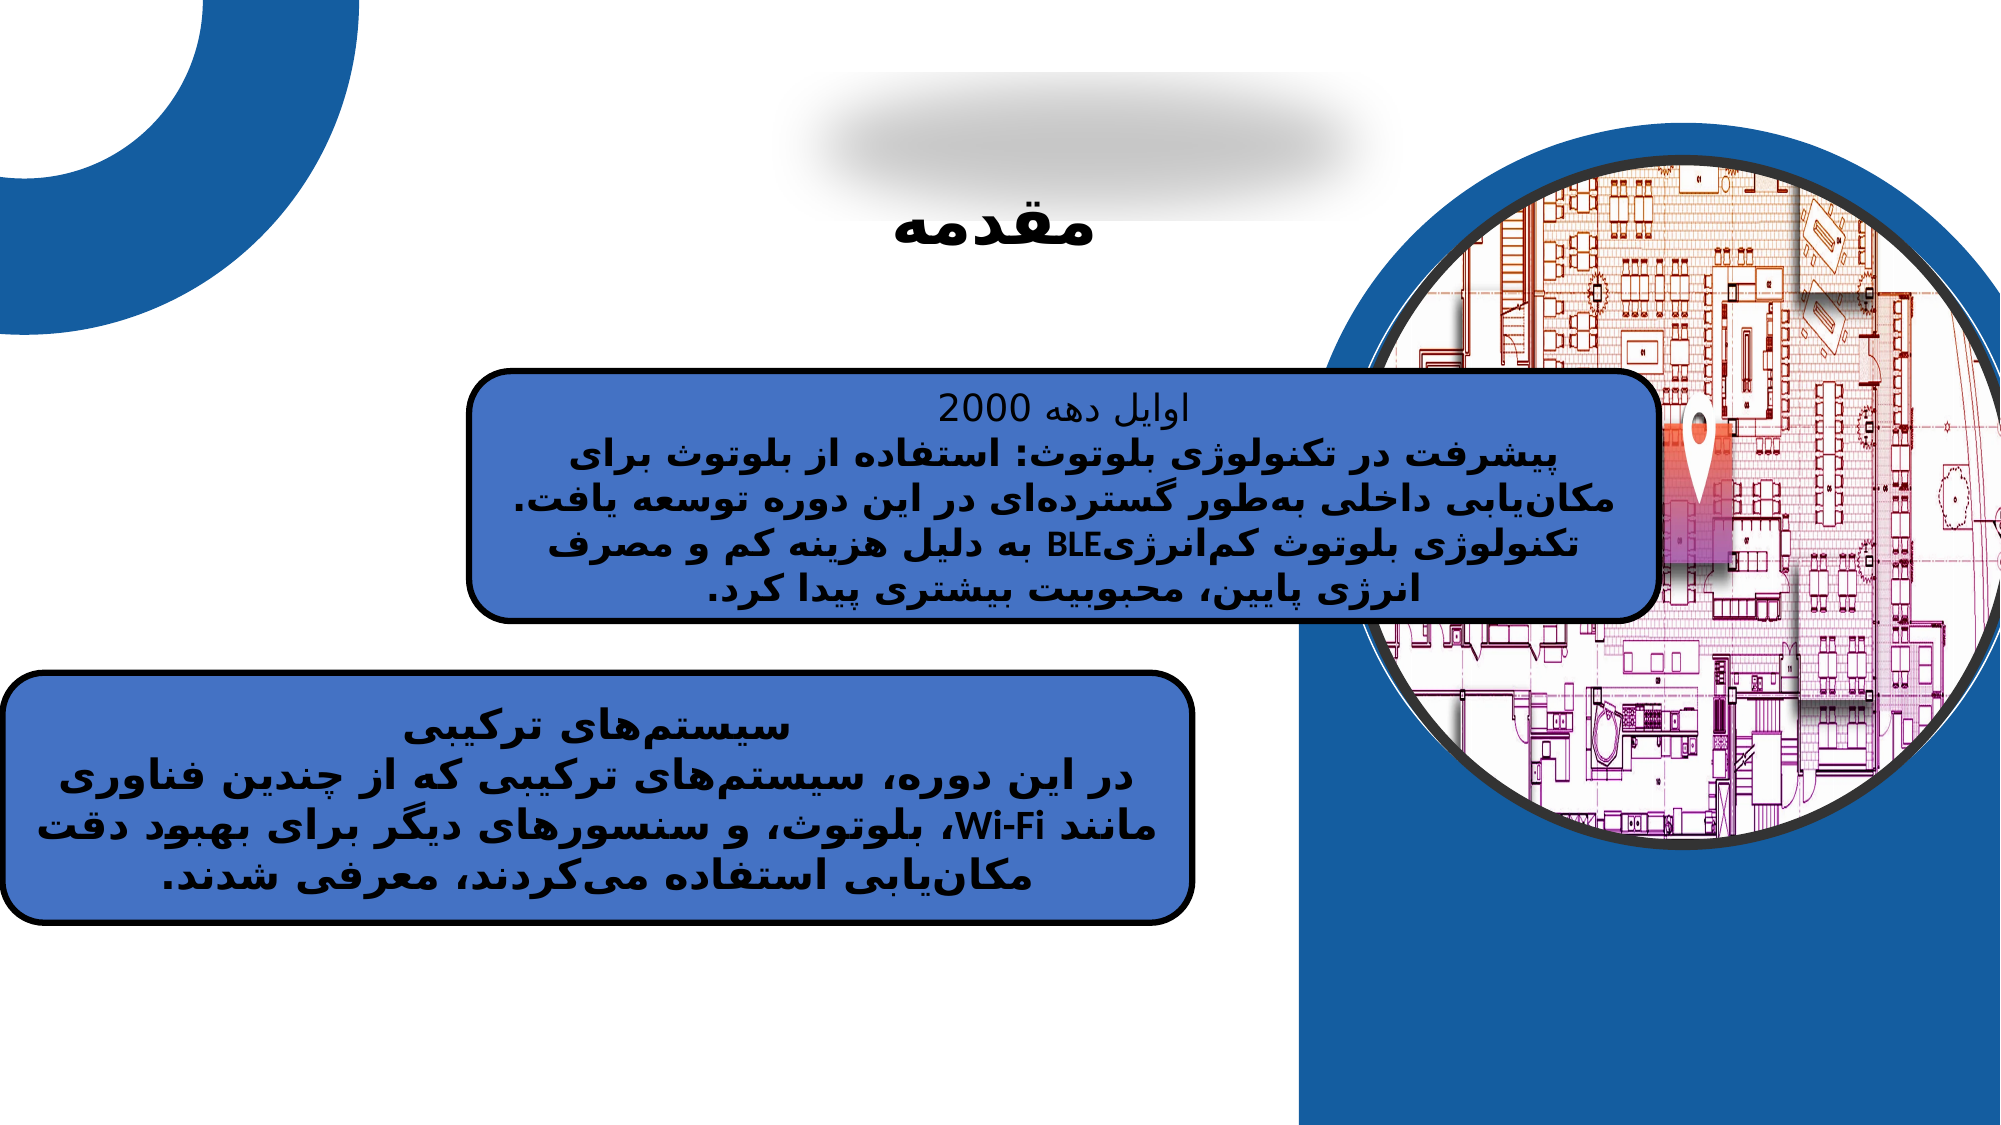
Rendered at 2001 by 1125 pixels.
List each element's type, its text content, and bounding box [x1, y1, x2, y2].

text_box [1339, 159, 2000, 846]
text_box مقدمه [844, 204, 1144, 258]
text_box اوایل دهه 2000 پیشرفت در تکنولوژی بلوتوث: استفاده از بلوتوث برای مکان‌یابی داخلی به‌طور گسترده‌ای در این دوره توسعه یافت. تکنولوژی بلوتوث کم‌انرژیBLE به دلیل هزینه کم و مصرف انرژی پایین، محبوبیت بیشتری پیدا کرد. [468, 370, 1298, 623]
picture [1351, 160, 2000, 845]
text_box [1298, 122, 2000, 1125]
text_box سیستم‌های ترکیبی در این دوره، سیستم‌های ترکیبی که از چندین فناوری مانند Wi-Fi، بلوتوث، و سنسورهای دیگر برای بهبود دقت مکان‌یابی استفاده می‌کردند، معرفی شدند. [1, 671, 1194, 924]
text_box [0, 0, 281, 257]
